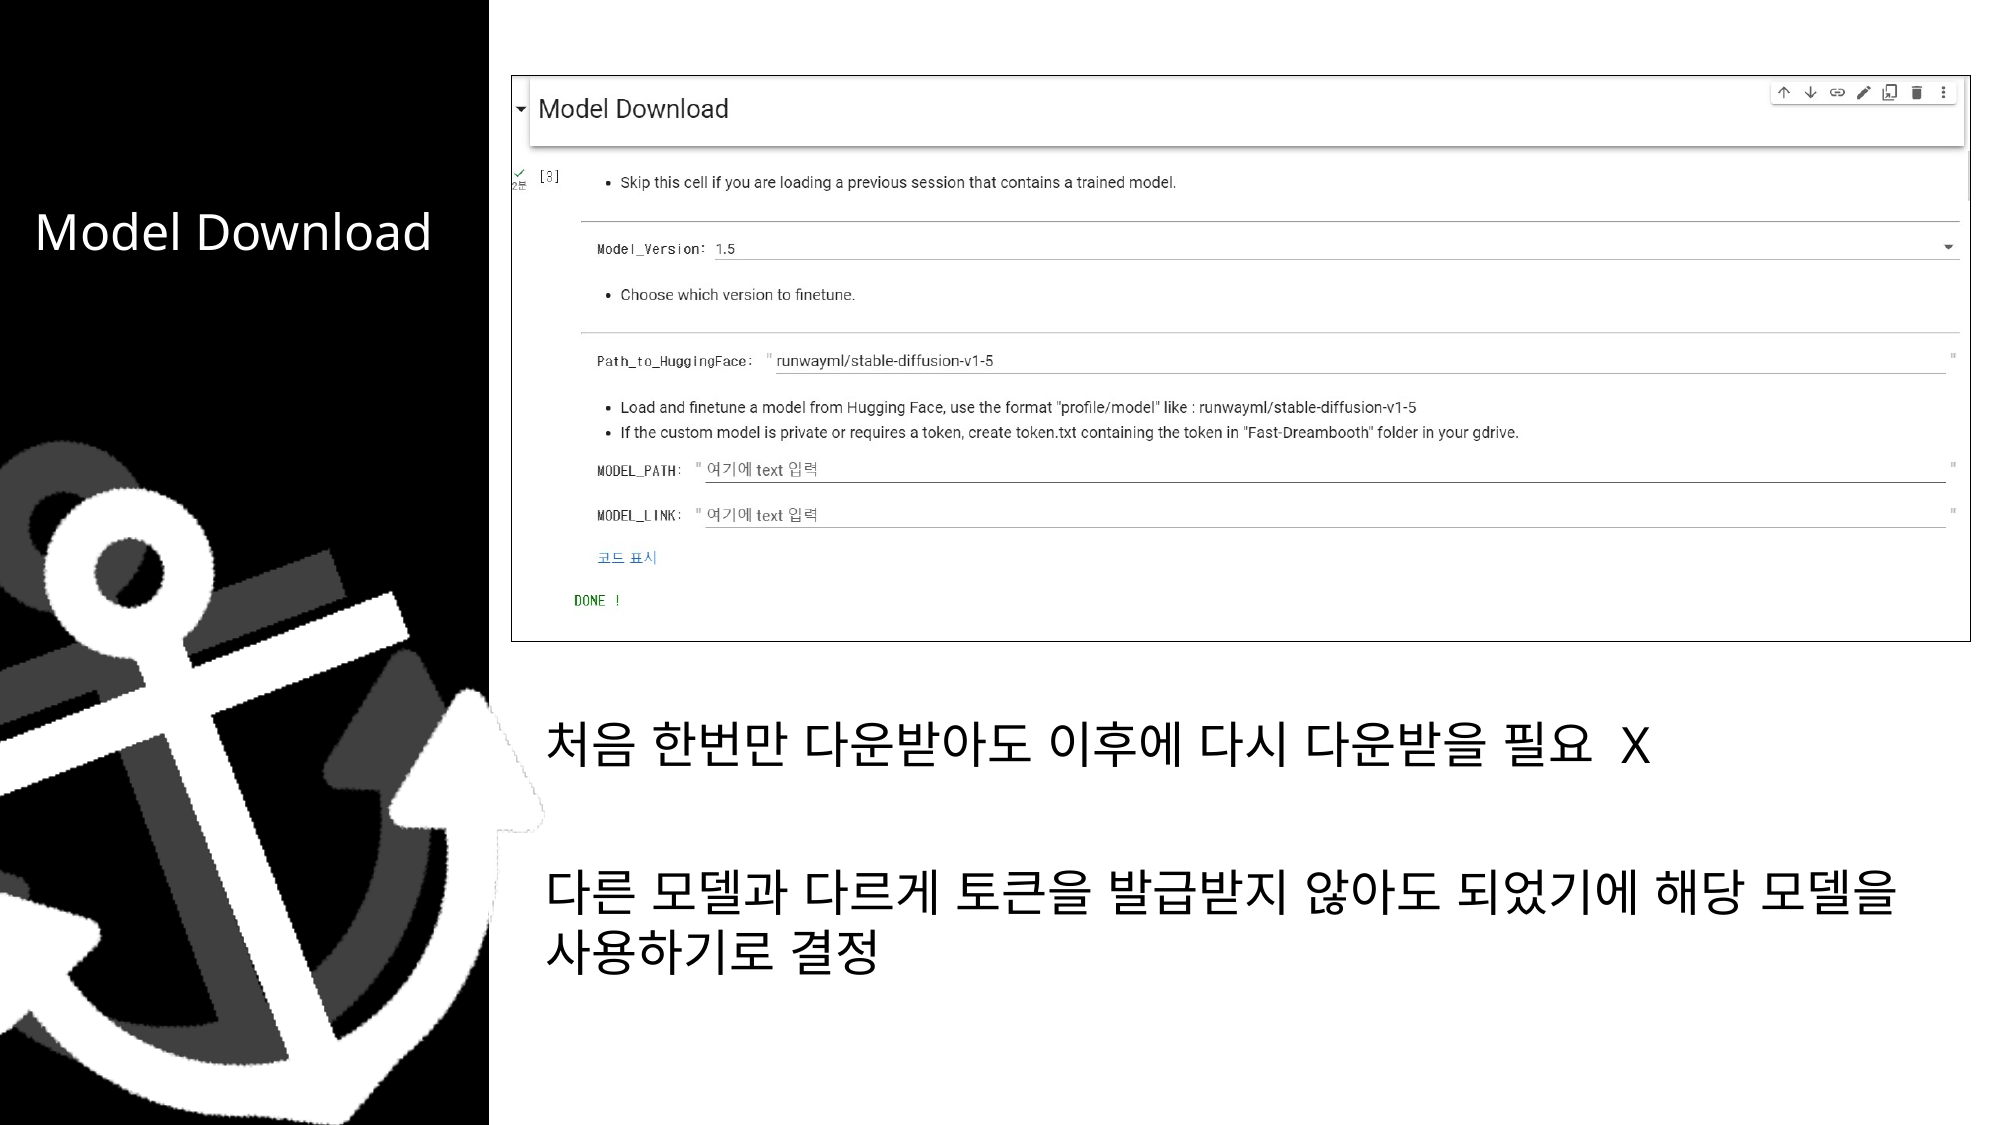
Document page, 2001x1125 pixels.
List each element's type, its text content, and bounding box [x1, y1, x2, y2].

text_box 다른 모델과 다르게 토큰을 발급받지 않아도 되었기에 해당 모델을 사용하기로 결정 [630, 853, 2000, 989]
text_box Model Download [20, 192, 511, 268]
text_box 처음 한번만 다운받아도 이후에 다시 다운받을 필요 X [630, 705, 2000, 781]
text_box [0, 0, 489, 355]
picture [0, 75, 1971, 1125]
